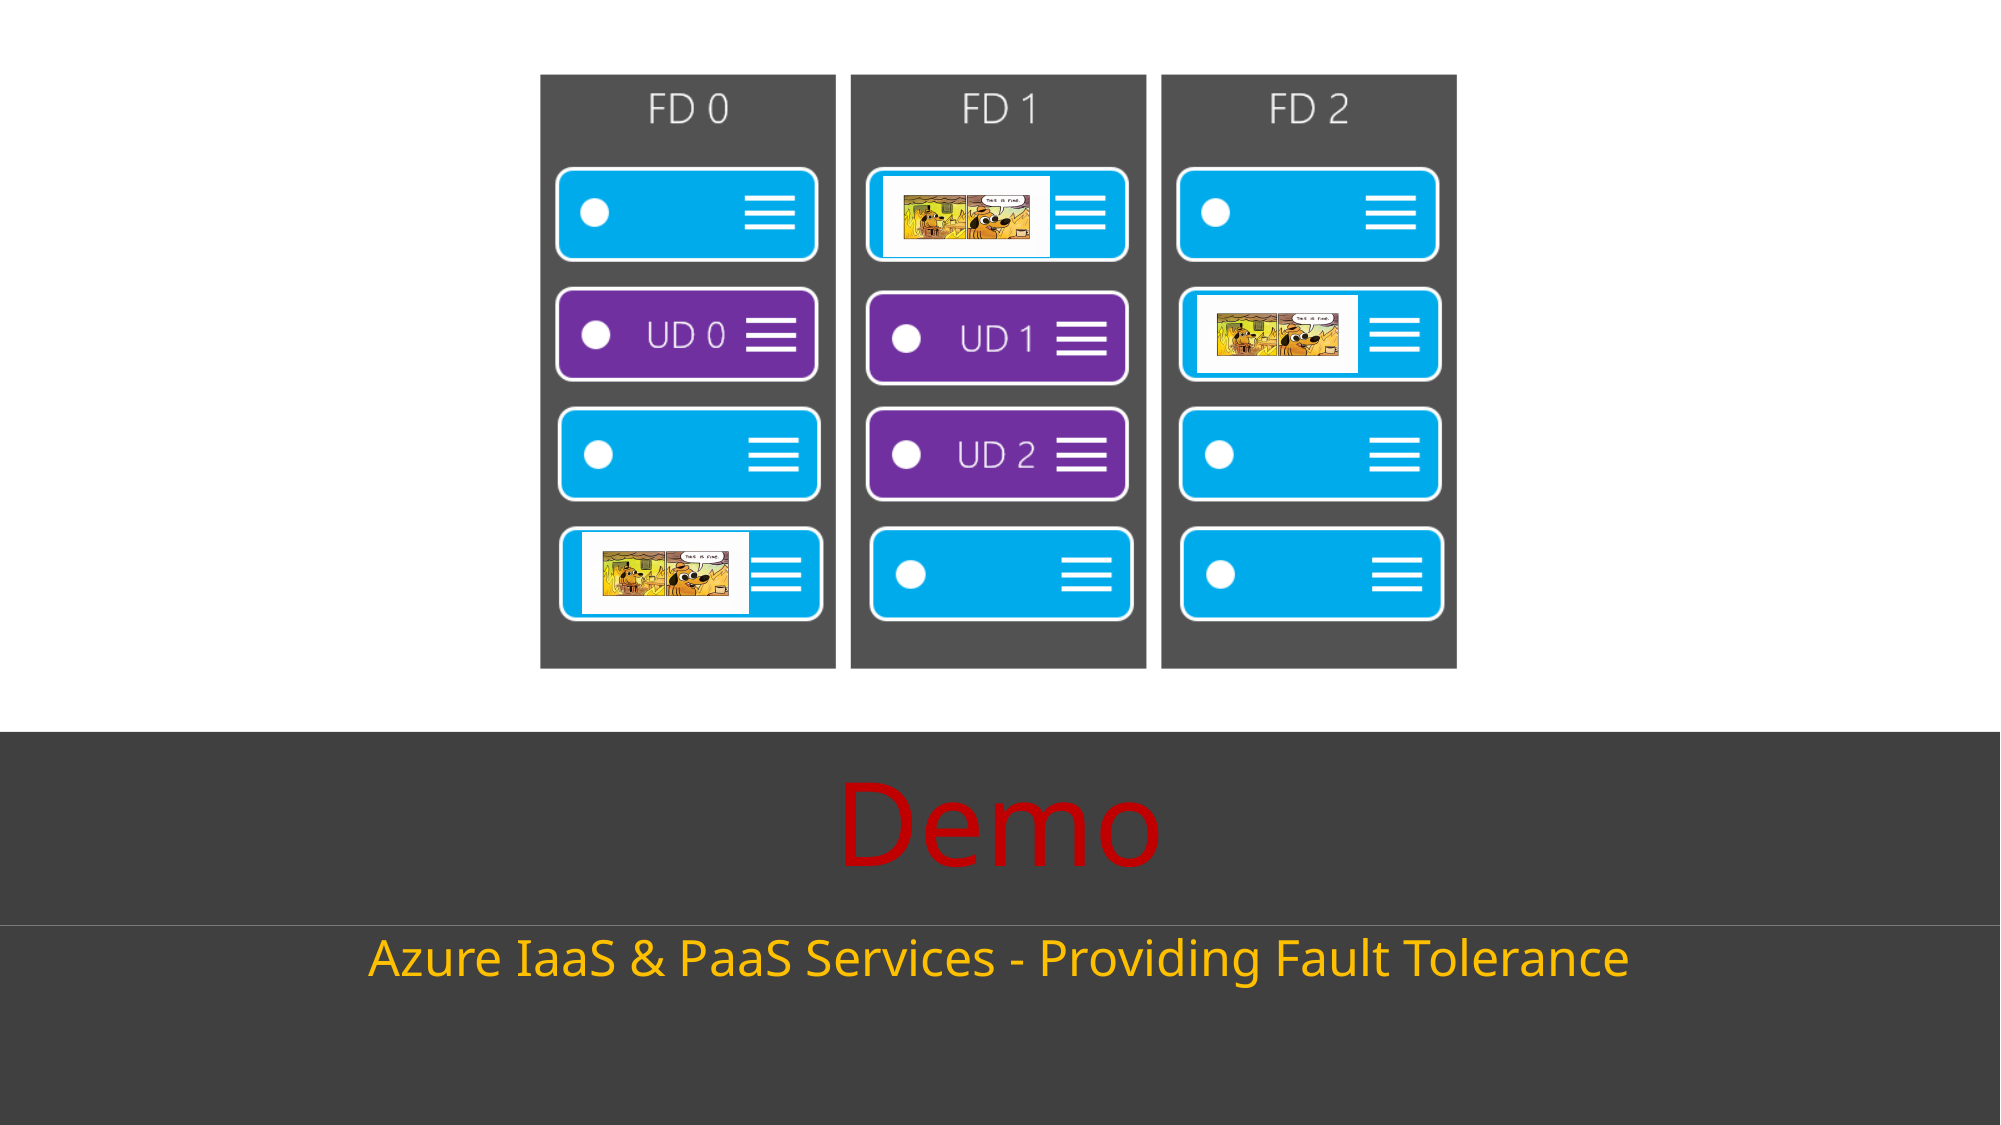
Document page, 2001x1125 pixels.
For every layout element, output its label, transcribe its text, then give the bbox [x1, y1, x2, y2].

subtitle Azure IaaS & PaaS Services - Providing Fault Tolerance [0, 925, 2000, 1125]
picture [532, 66, 1467, 680]
title Demo [0, 731, 2000, 925]
